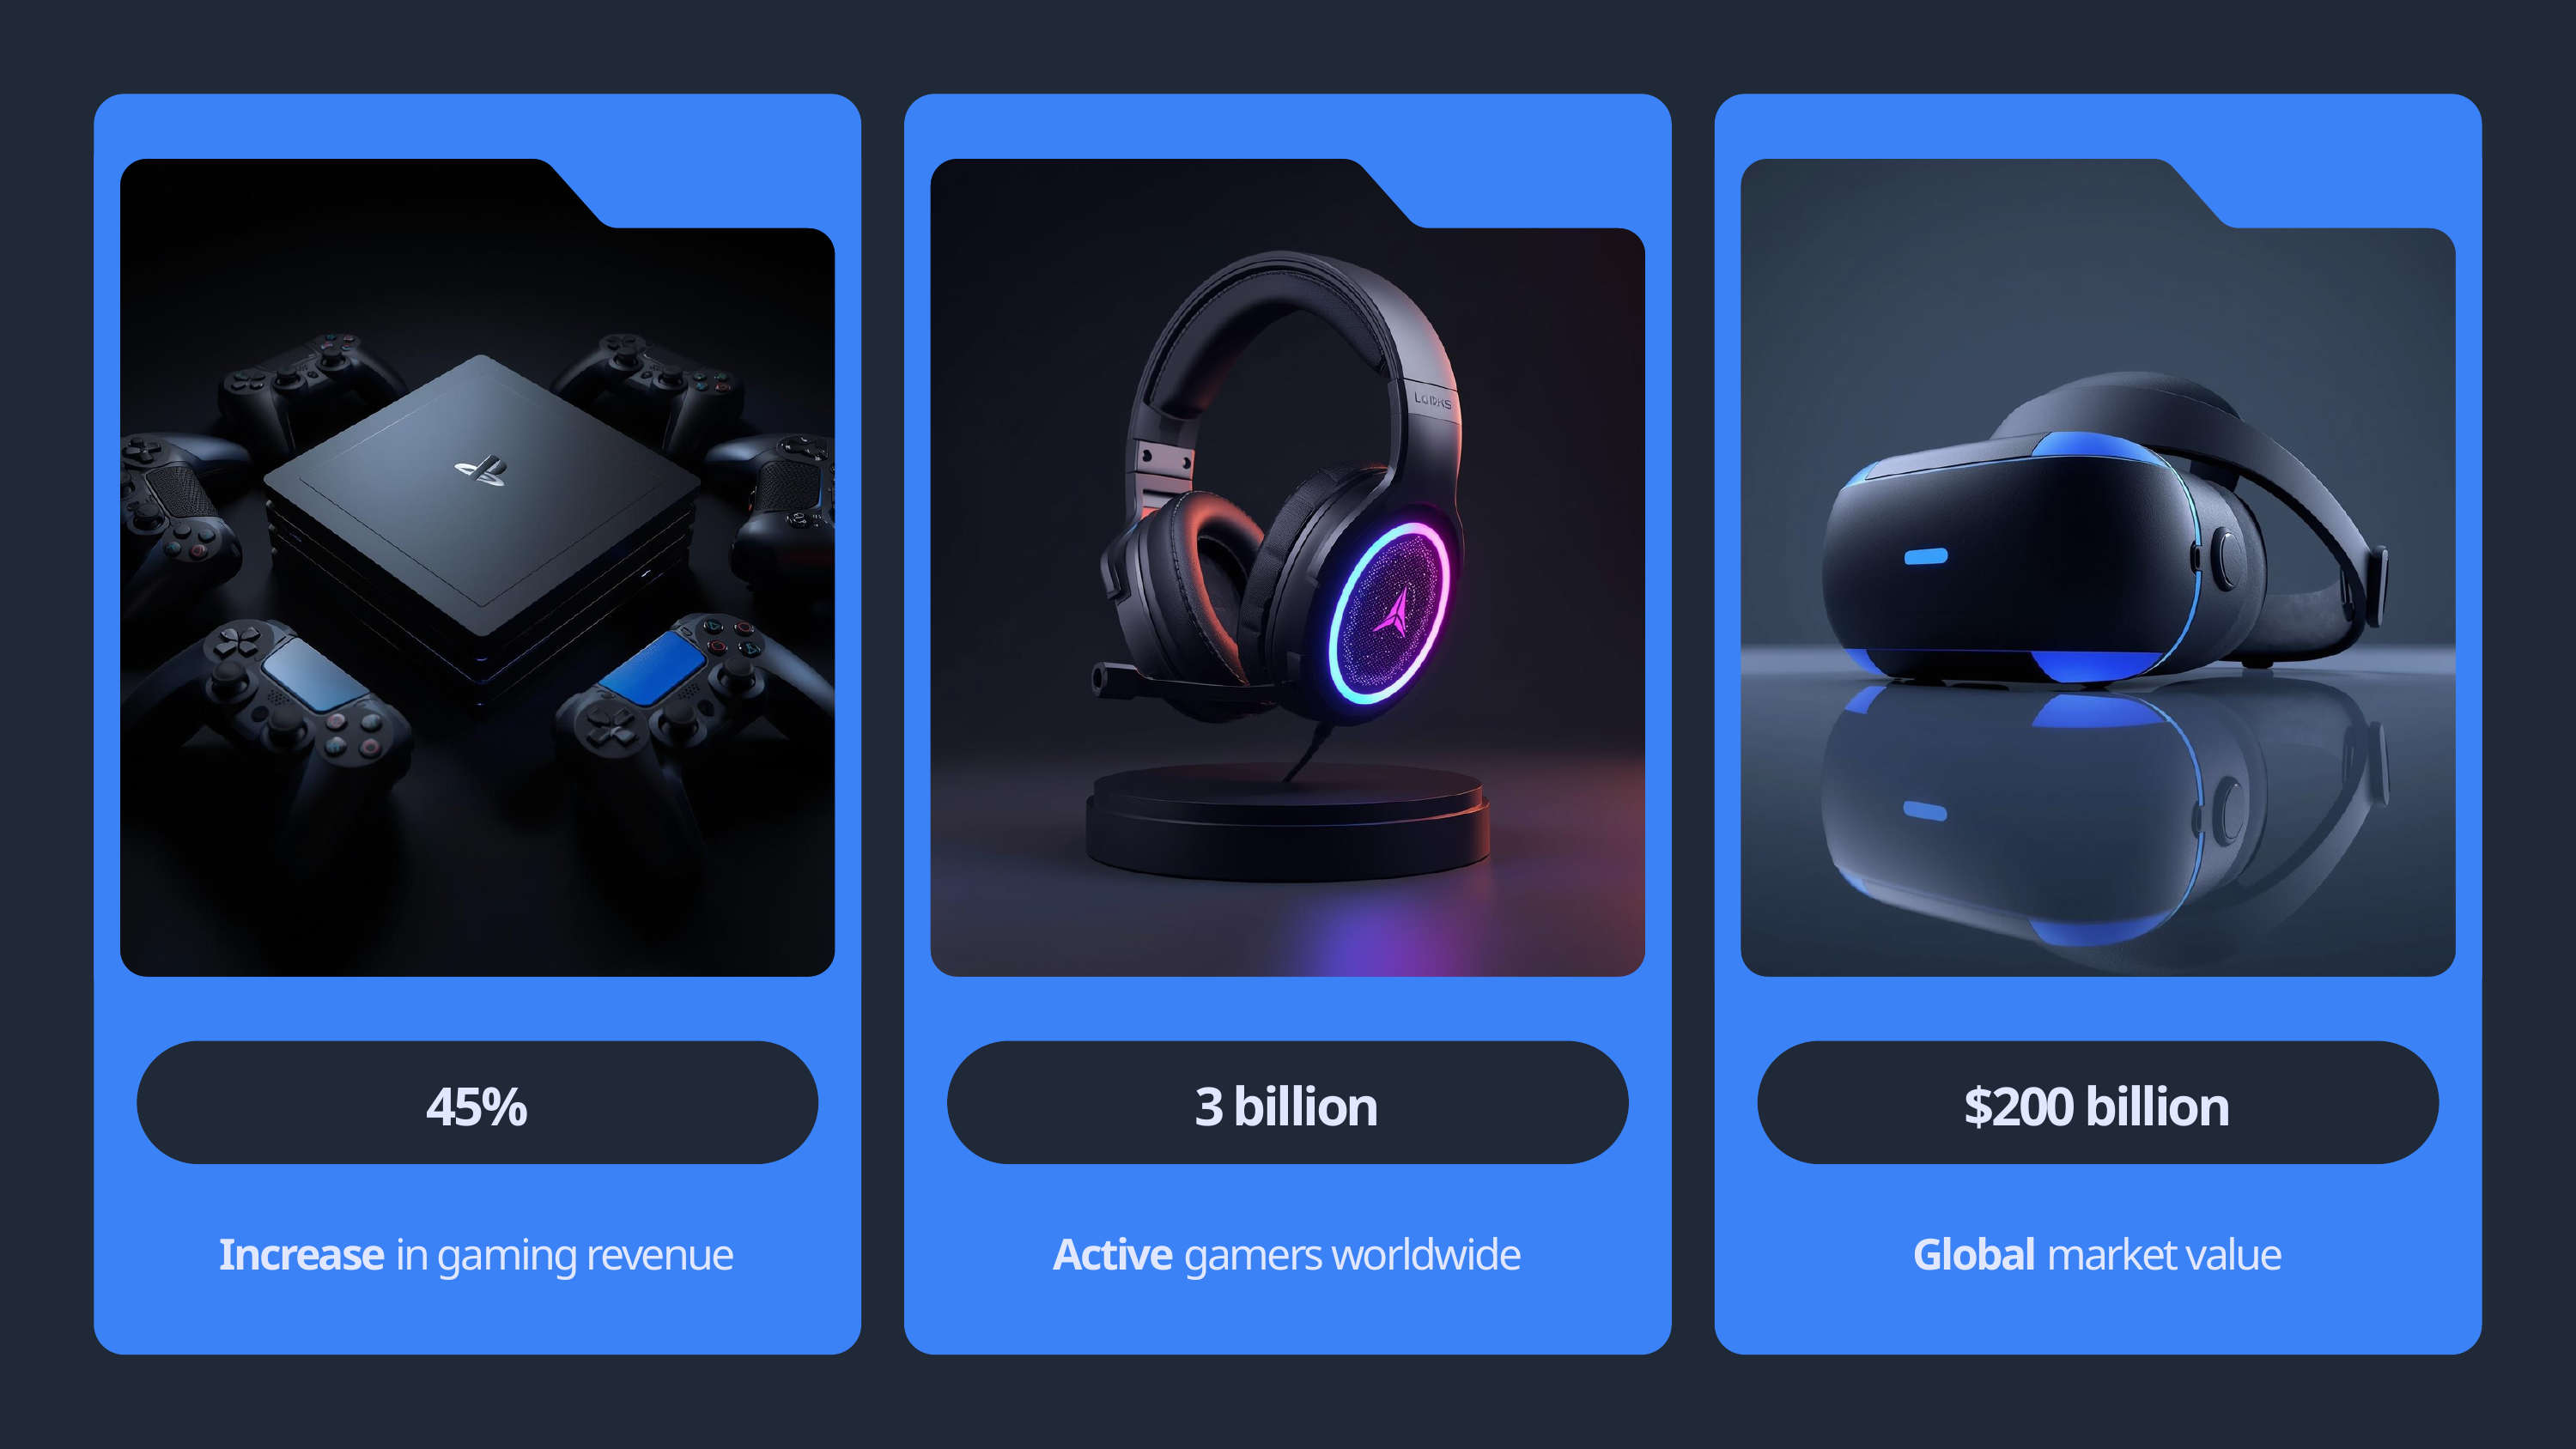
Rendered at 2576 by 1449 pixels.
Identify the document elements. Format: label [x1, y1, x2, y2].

text_box [946, 1040, 1630, 1165]
text_box [903, 132, 1673, 1003]
text_box [94, 132, 862, 1003]
text_box [1714, 132, 2482, 1003]
text_box [137, 1040, 819, 1165]
text_box [94, 94, 862, 132]
text_box [1714, 94, 2482, 132]
text_box [1714, 1009, 2482, 1355]
text_box [94, 1009, 862, 1355]
text_box [903, 1009, 1673, 1355]
text_box [903, 94, 1673, 132]
text_box [1757, 1040, 2439, 1165]
